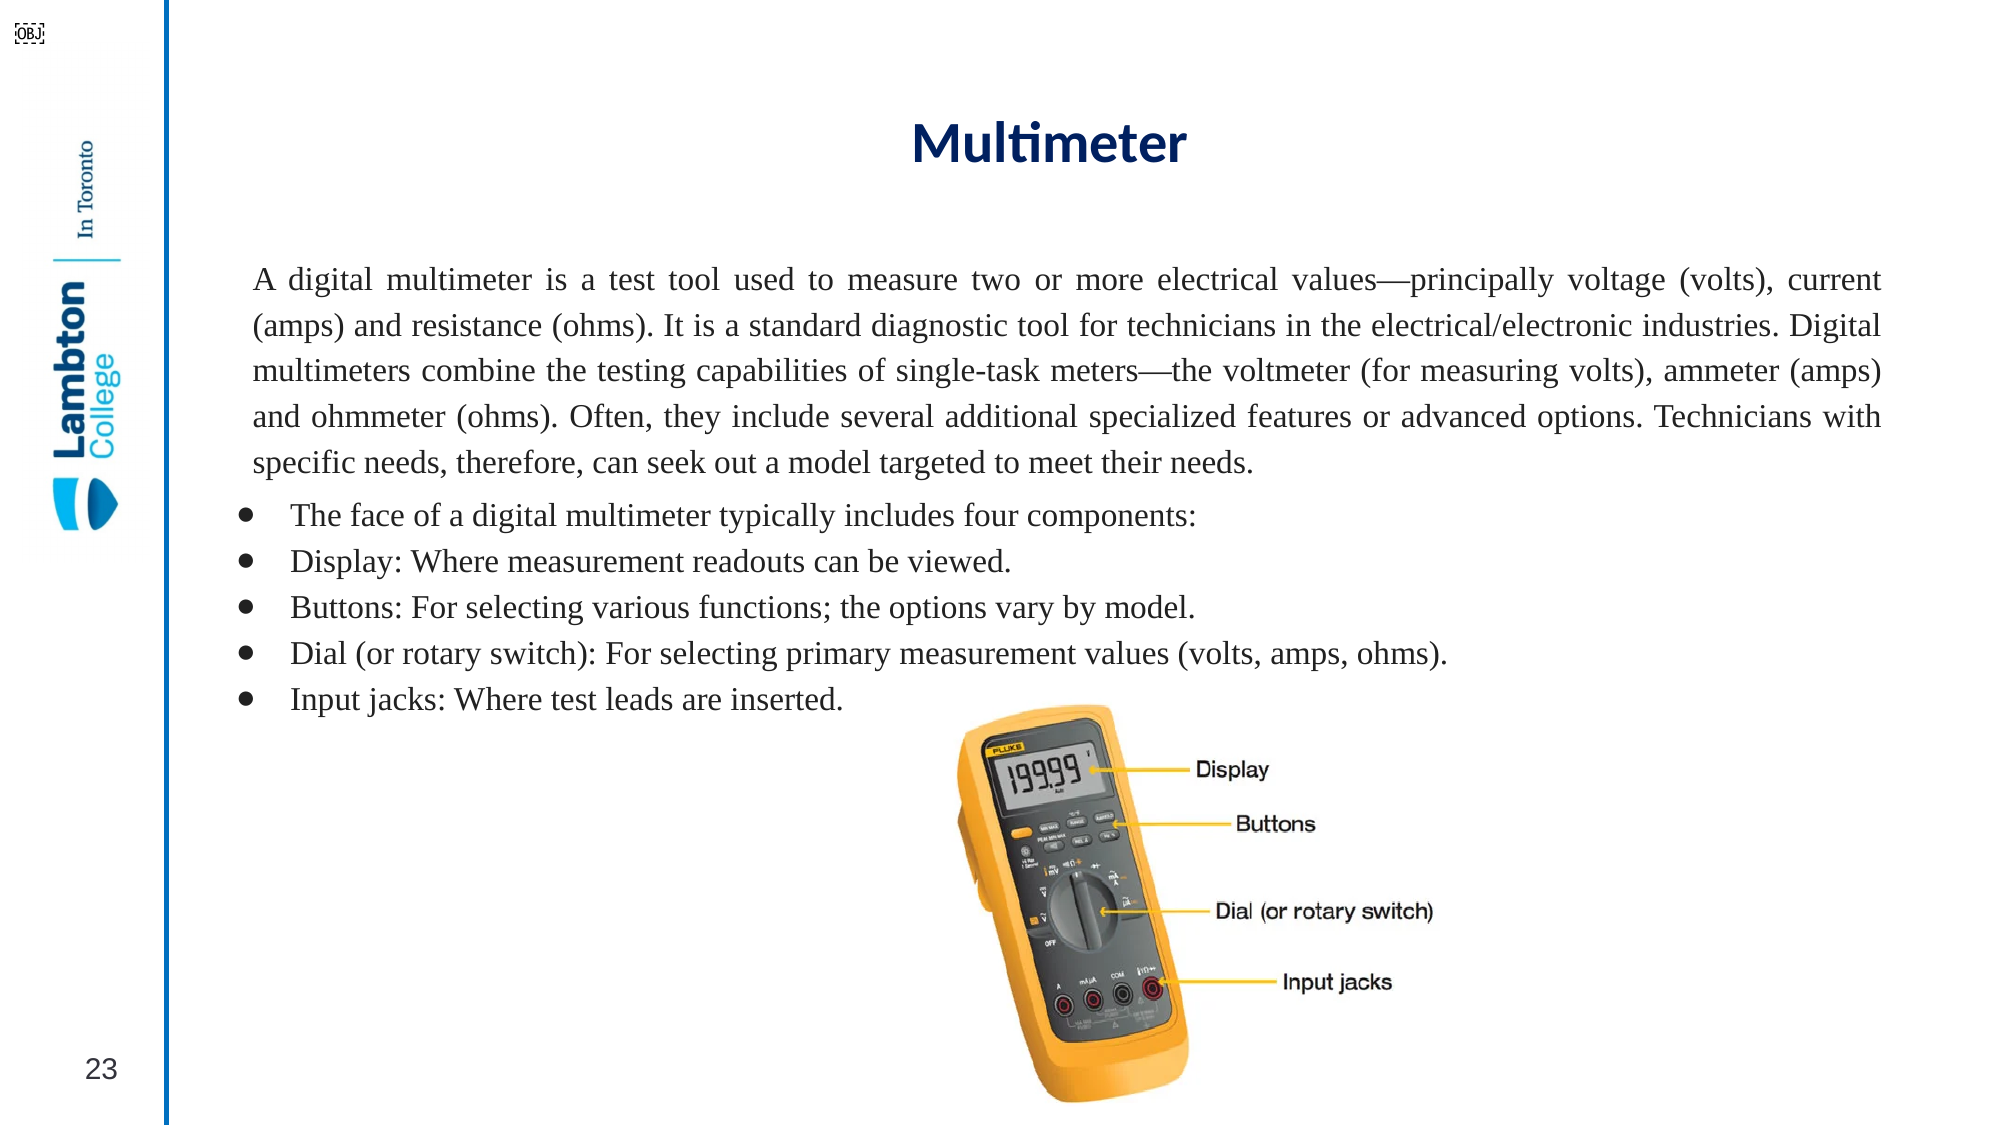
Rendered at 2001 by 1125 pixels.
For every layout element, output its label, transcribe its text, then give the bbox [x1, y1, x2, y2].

picture [842, 693, 1509, 1113]
text_box ￼ [0, 0, 493, 65]
title Multimeter [200, 45, 1900, 233]
list A digital multimeter is a test tool used to measure two or more electrical values—principally voltage (volts), current (amps) and resistance (ohms). It is a standard diagnostic tool for technicians in the electrical/electronic industries. Digital multimeters combine the testing capabilities of single-task meters—the voltmeter (for measuring volts), ammeter (amps) and ohmmeter (ohms). Often, they include several additional specialized features or advanced options. Technicians with specific needs, therefore, can seek out a model targeted to meet their needs. The face of a digital multimeter typically includes four components: Display: Where measurement readouts can be viewed. Buttons: For selecting various functions; the options vary by model. Dial (or rotary switch): For selecting primary measurement values (volts, amps, ohms). Input jacks: Where test leads are inserted. [200, 243, 1900, 986]
picture [23, 65, 150, 563]
slide_number ‹#› [33, 1037, 134, 1098]
